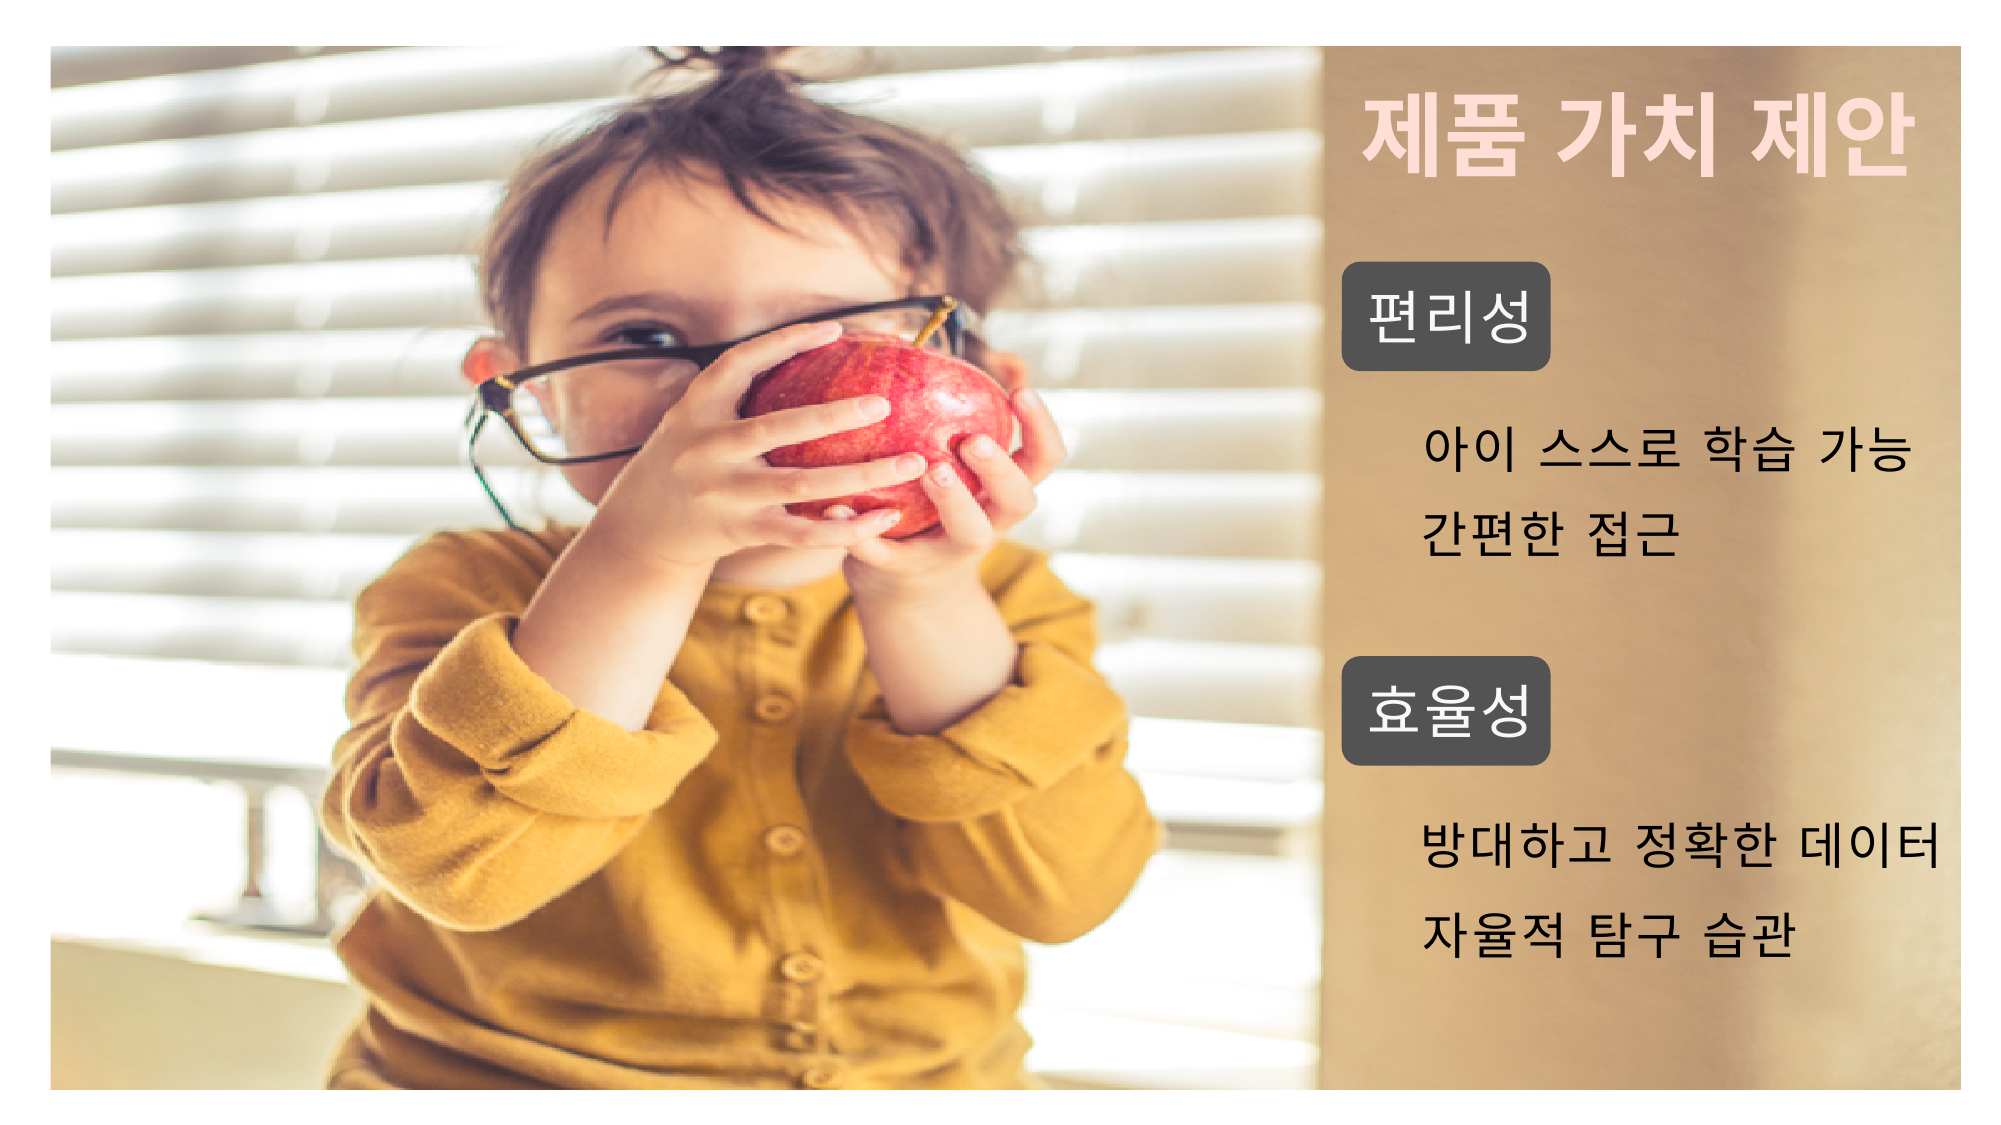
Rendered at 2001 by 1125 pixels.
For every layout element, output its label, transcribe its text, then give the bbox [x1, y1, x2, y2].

text_box 자율적 탐구 습관 [1408, 896, 1813, 972]
text_box [50, 46, 1961, 1090]
text_box 아이 스스로 학습 가능 [1408, 411, 1929, 487]
text_box 간편한 접근 [1406, 496, 1697, 571]
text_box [1341, 261, 1551, 372]
text_box 제품 가치 제안 [1345, 70, 1934, 195]
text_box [1341, 656, 1551, 766]
text_box 방대하고 정확한 데이터 [1406, 807, 1959, 882]
